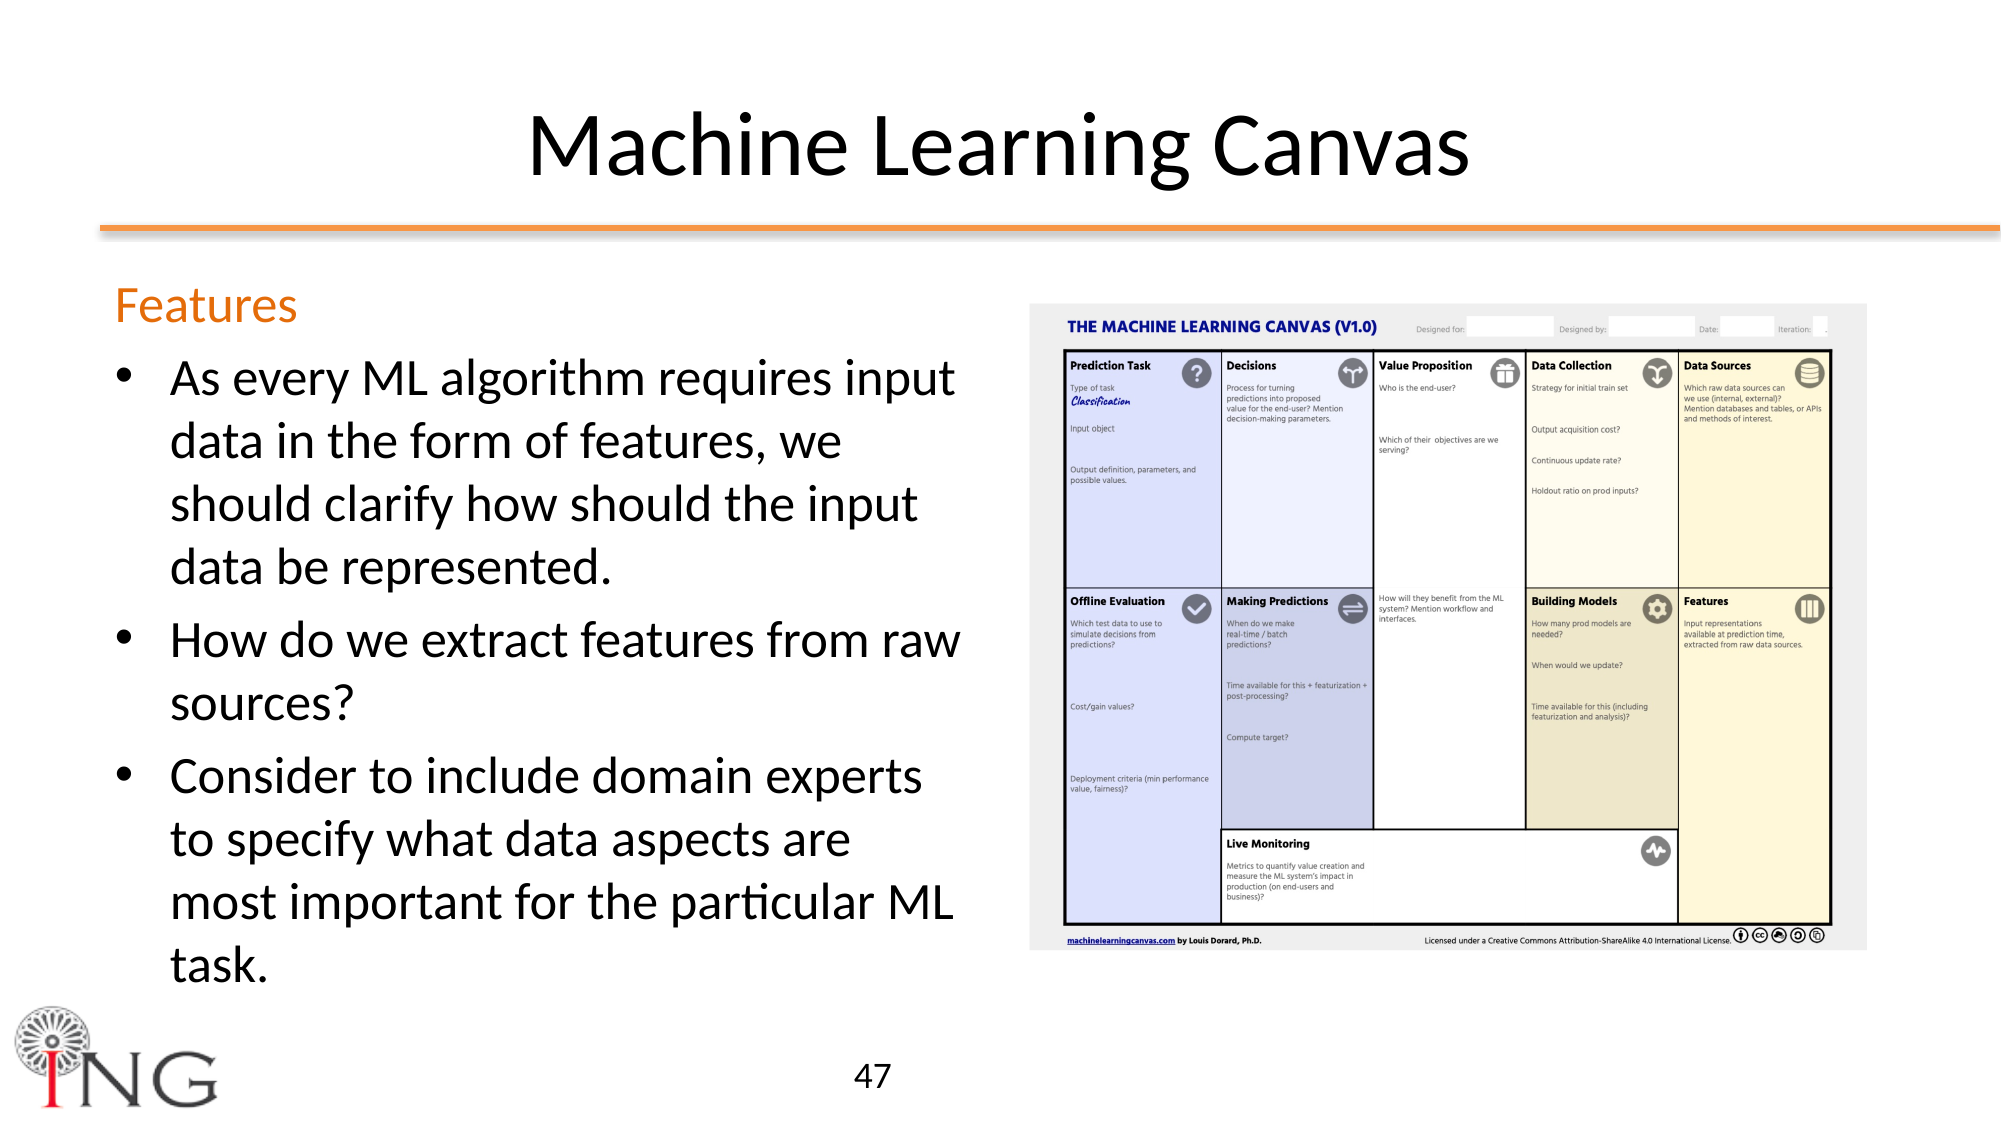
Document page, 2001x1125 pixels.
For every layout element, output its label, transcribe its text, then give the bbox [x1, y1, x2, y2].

list Features As every ML algorithm requires input data in the form of features, we should clarify how should the input data be represented. How do we extract features from raw sources? Consider to include domain experts to specify what data aspects are most important for the particular ML task. [99, 262, 984, 1005]
slide_number 47 [839, 1043, 1900, 1104]
picture [0, 987, 244, 1125]
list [1016, 294, 1901, 973]
title Machine Learning Canvas [99, 45, 1900, 233]
